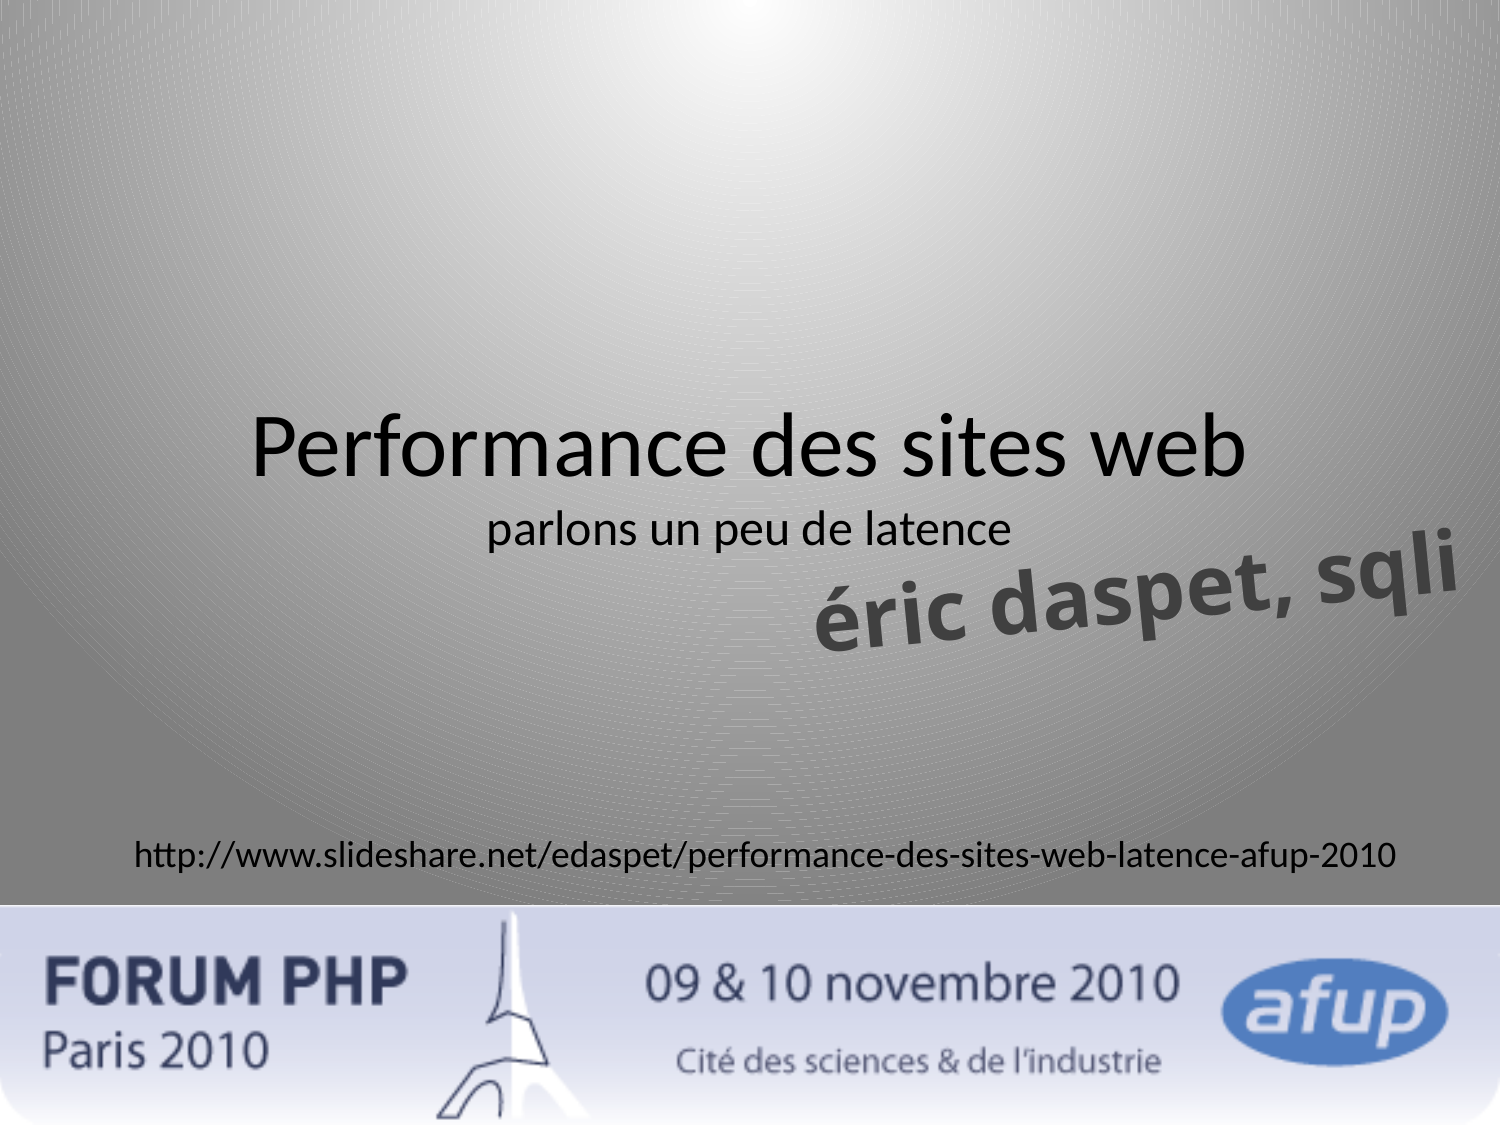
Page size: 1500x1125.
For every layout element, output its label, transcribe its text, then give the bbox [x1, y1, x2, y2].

title Performance des sites web parlons un peu de latence [112, 349, 1388, 591]
picture [0, 904, 1500, 1125]
text_box http://www.slideshare.net/edaspet/performance-des-sites-web-latence-afup-2010 [118, 822, 1413, 882]
subtitle éric daspet, sqli [608, 494, 1500, 822]
